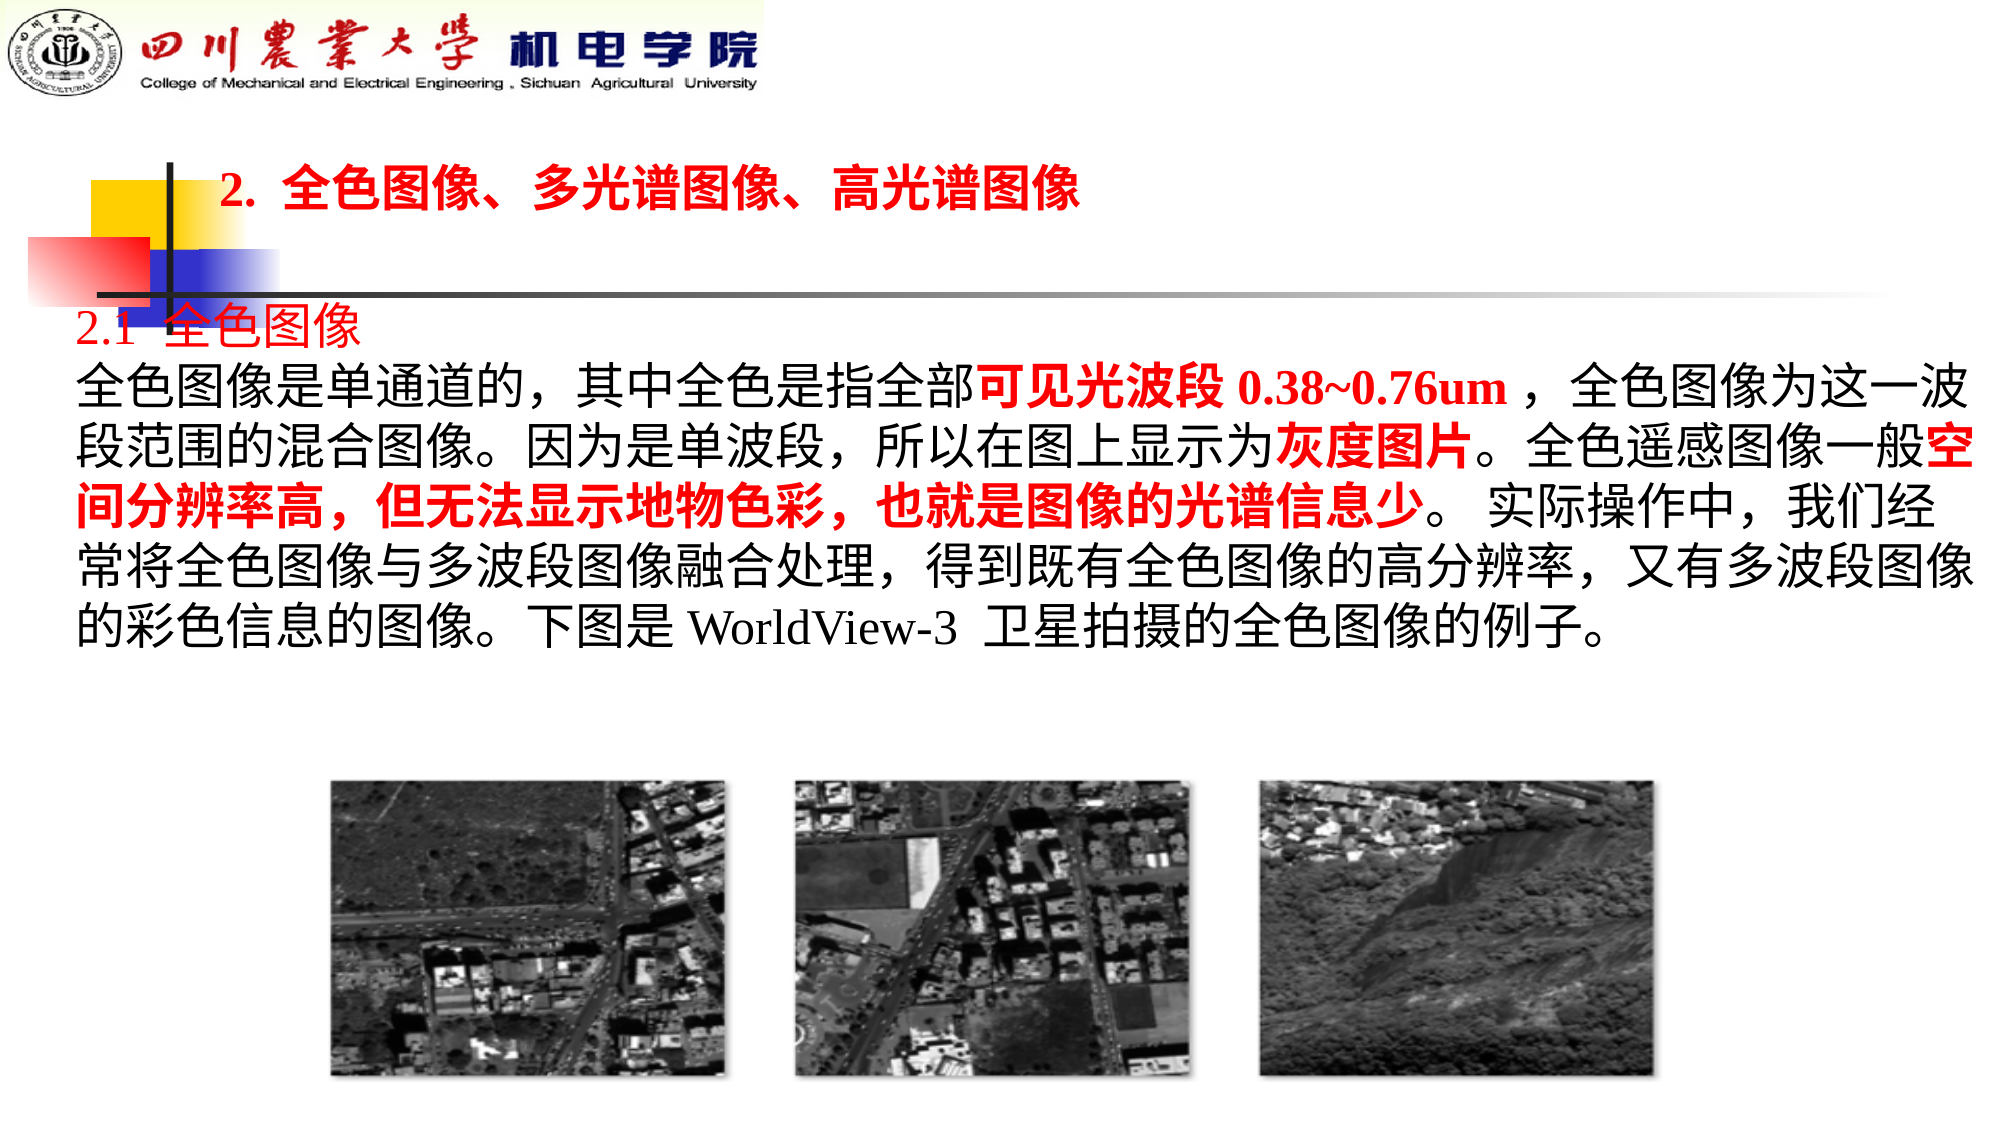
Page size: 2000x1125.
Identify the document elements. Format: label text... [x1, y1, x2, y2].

text_box 2. 全色图像、多光谱图像、高光谱图像 [204, 148, 2000, 224]
picture [0, 0, 764, 104]
text_box 2.1 全色图像 全色图像是单通道的，其中全色是指全部可见光波段0.38~0.76um，全色图像为这一波段范围的混合图像。因为是单波段，所以在图上显示为灰度图片。全色遥感图像一般空间分辨率高，但无法显示地物色彩，也就是图像的光谱信息少。 实际操作中，我们经常将全色图像与多波段图像融合处理，得到既有全色图像的高分辨率，又有多波段图像的彩色信息的图像。下图是WorldView-3 卫星拍摄的全色图像的例子。 [60, 287, 1998, 662]
picture [325, 774, 1665, 1082]
